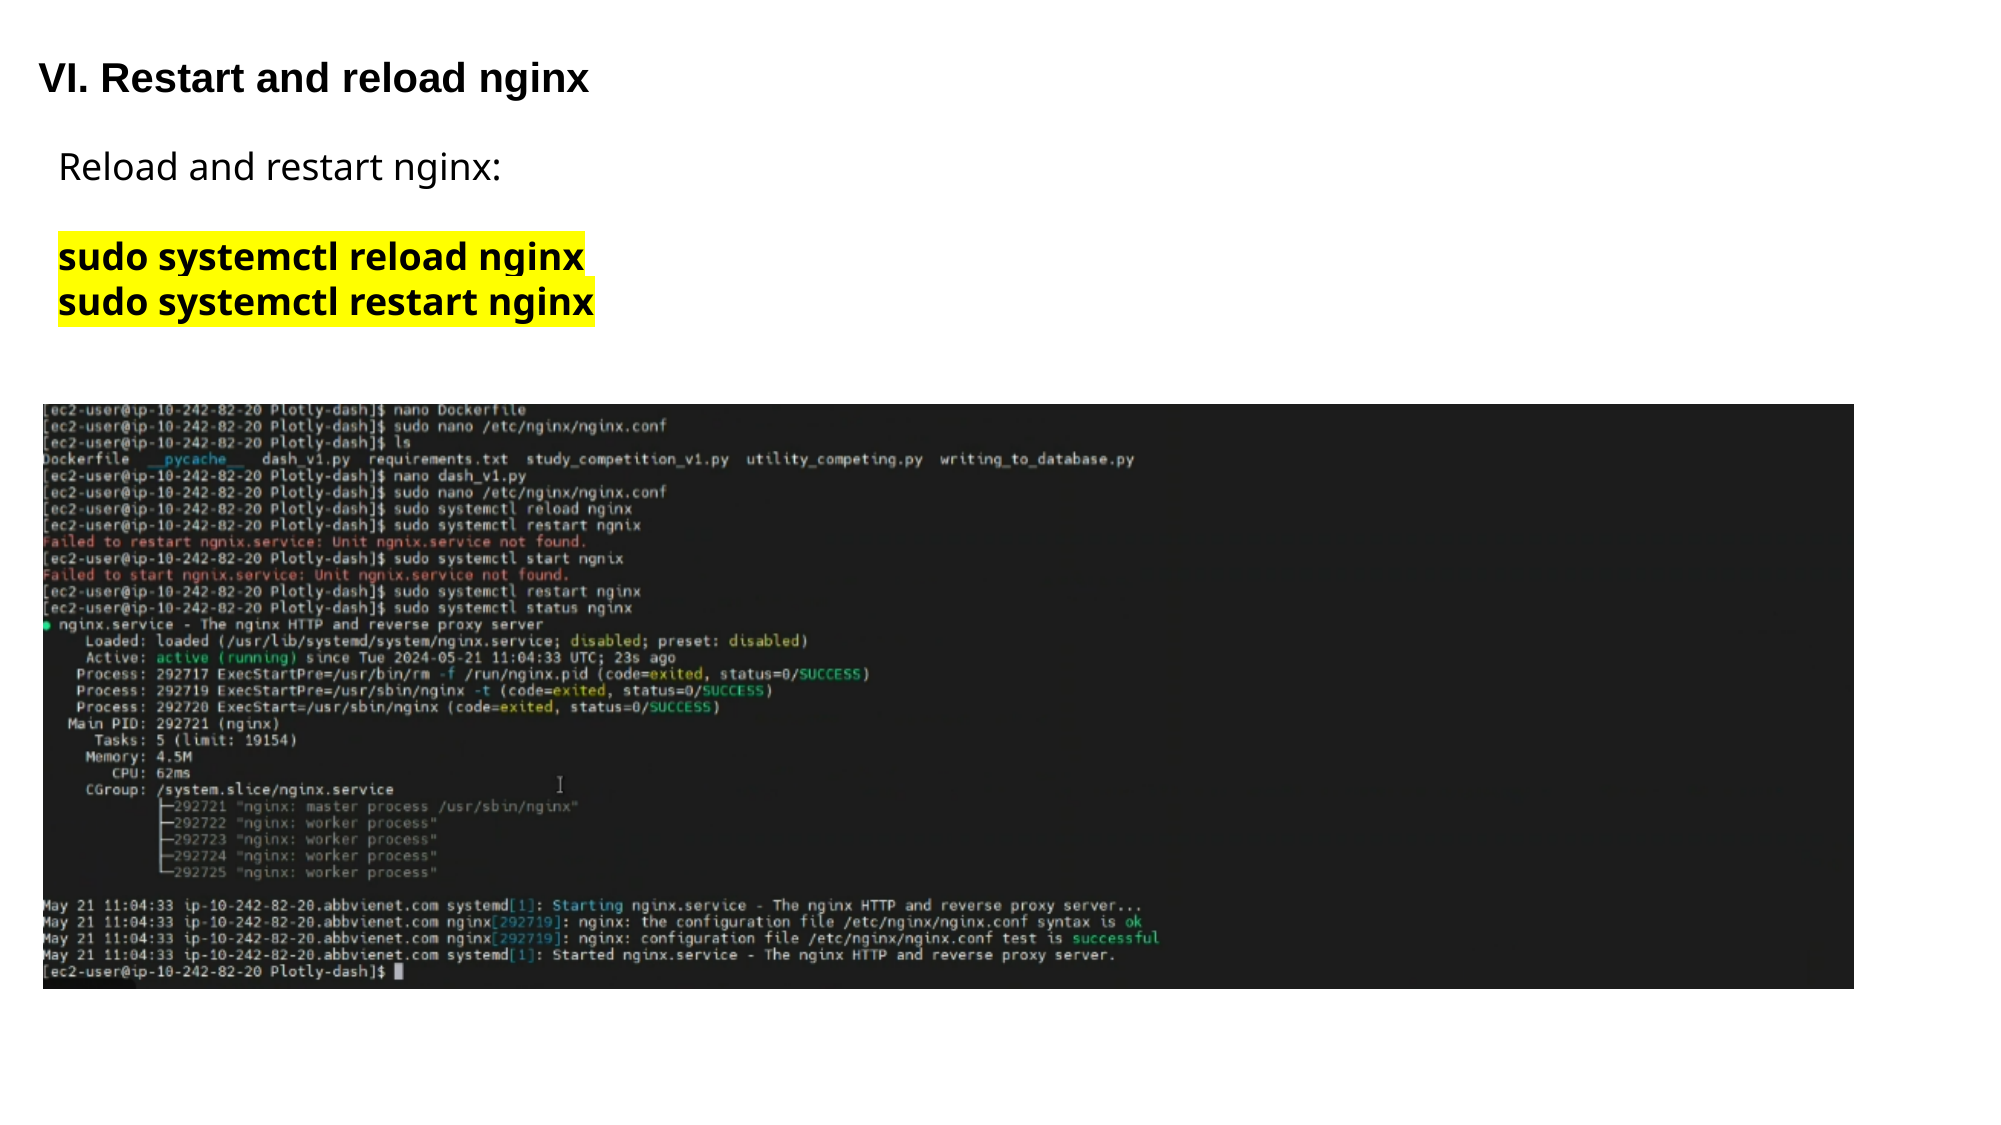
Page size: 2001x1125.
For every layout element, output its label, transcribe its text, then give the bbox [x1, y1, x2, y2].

text_box VI. Restart and reload nginx [23, 43, 696, 109]
picture [43, 404, 1854, 990]
text_box Reload and restart nginx: sudo systemctl reload nginx sudo systemctl restart nginx [43, 135, 1044, 331]
